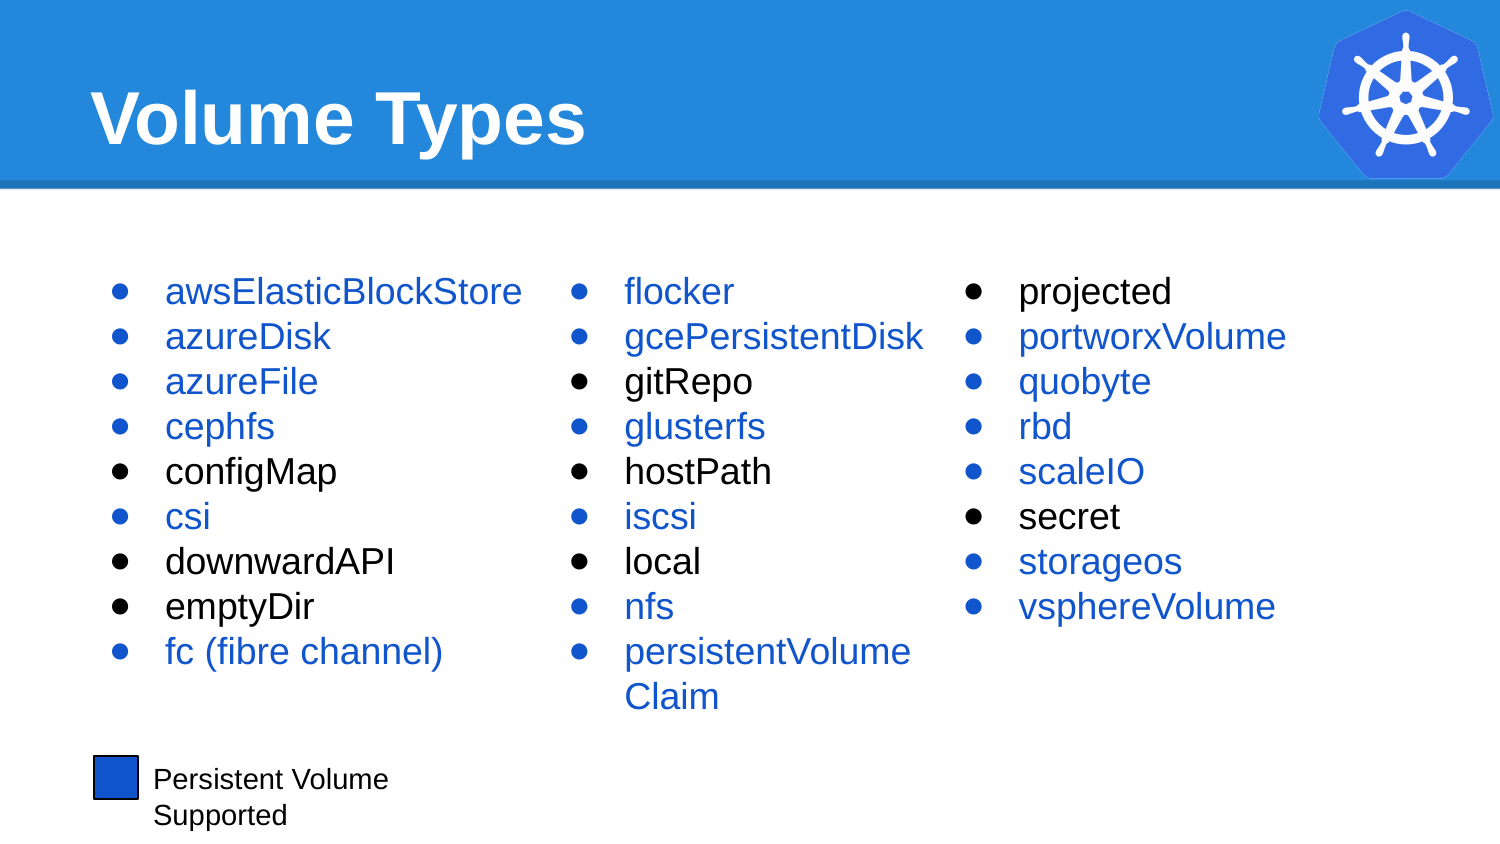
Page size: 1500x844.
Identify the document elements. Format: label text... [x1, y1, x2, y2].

text_box [94, 756, 138, 799]
text_box awsElasticBlockStore azureDisk azureFile cephfs configMap csi downwardAPI emptyDir fc (fibre channel) [74, 251, 534, 701]
text_box Persistent Volume Supported [138, 745, 547, 810]
picture [1318, 7, 1494, 182]
title Volume Types [75, 33, 1425, 175]
text_box projected portworxVolume quobyte rbd scaleIO secret storageos vsphereVolume [928, 251, 1425, 762]
text_box flocker gcePersistentDisk gitRepo glusterfs hostPath iscsi local nfs persistentVolumeClaim [534, 251, 928, 716]
